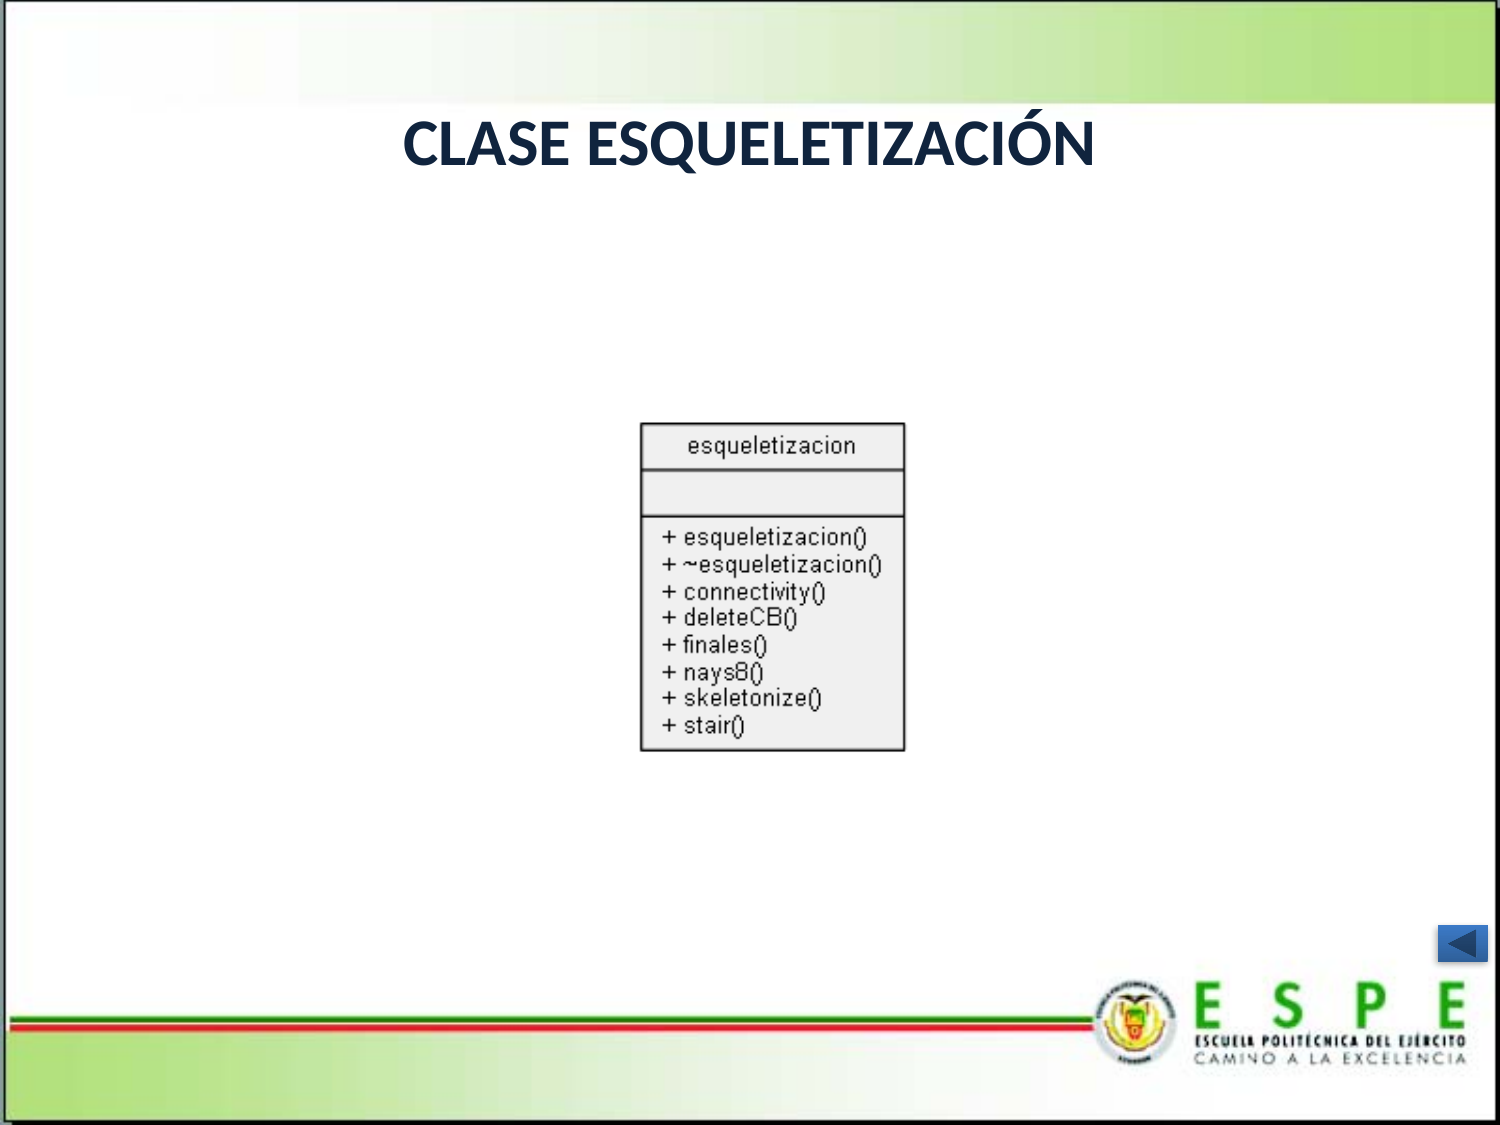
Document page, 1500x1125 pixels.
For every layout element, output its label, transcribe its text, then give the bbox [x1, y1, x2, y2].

picture [0, 0, 1500, 1125]
text_box [1437, 924, 1488, 963]
title CLASE ESQUELETIZACIÓN [75, 45, 1425, 233]
